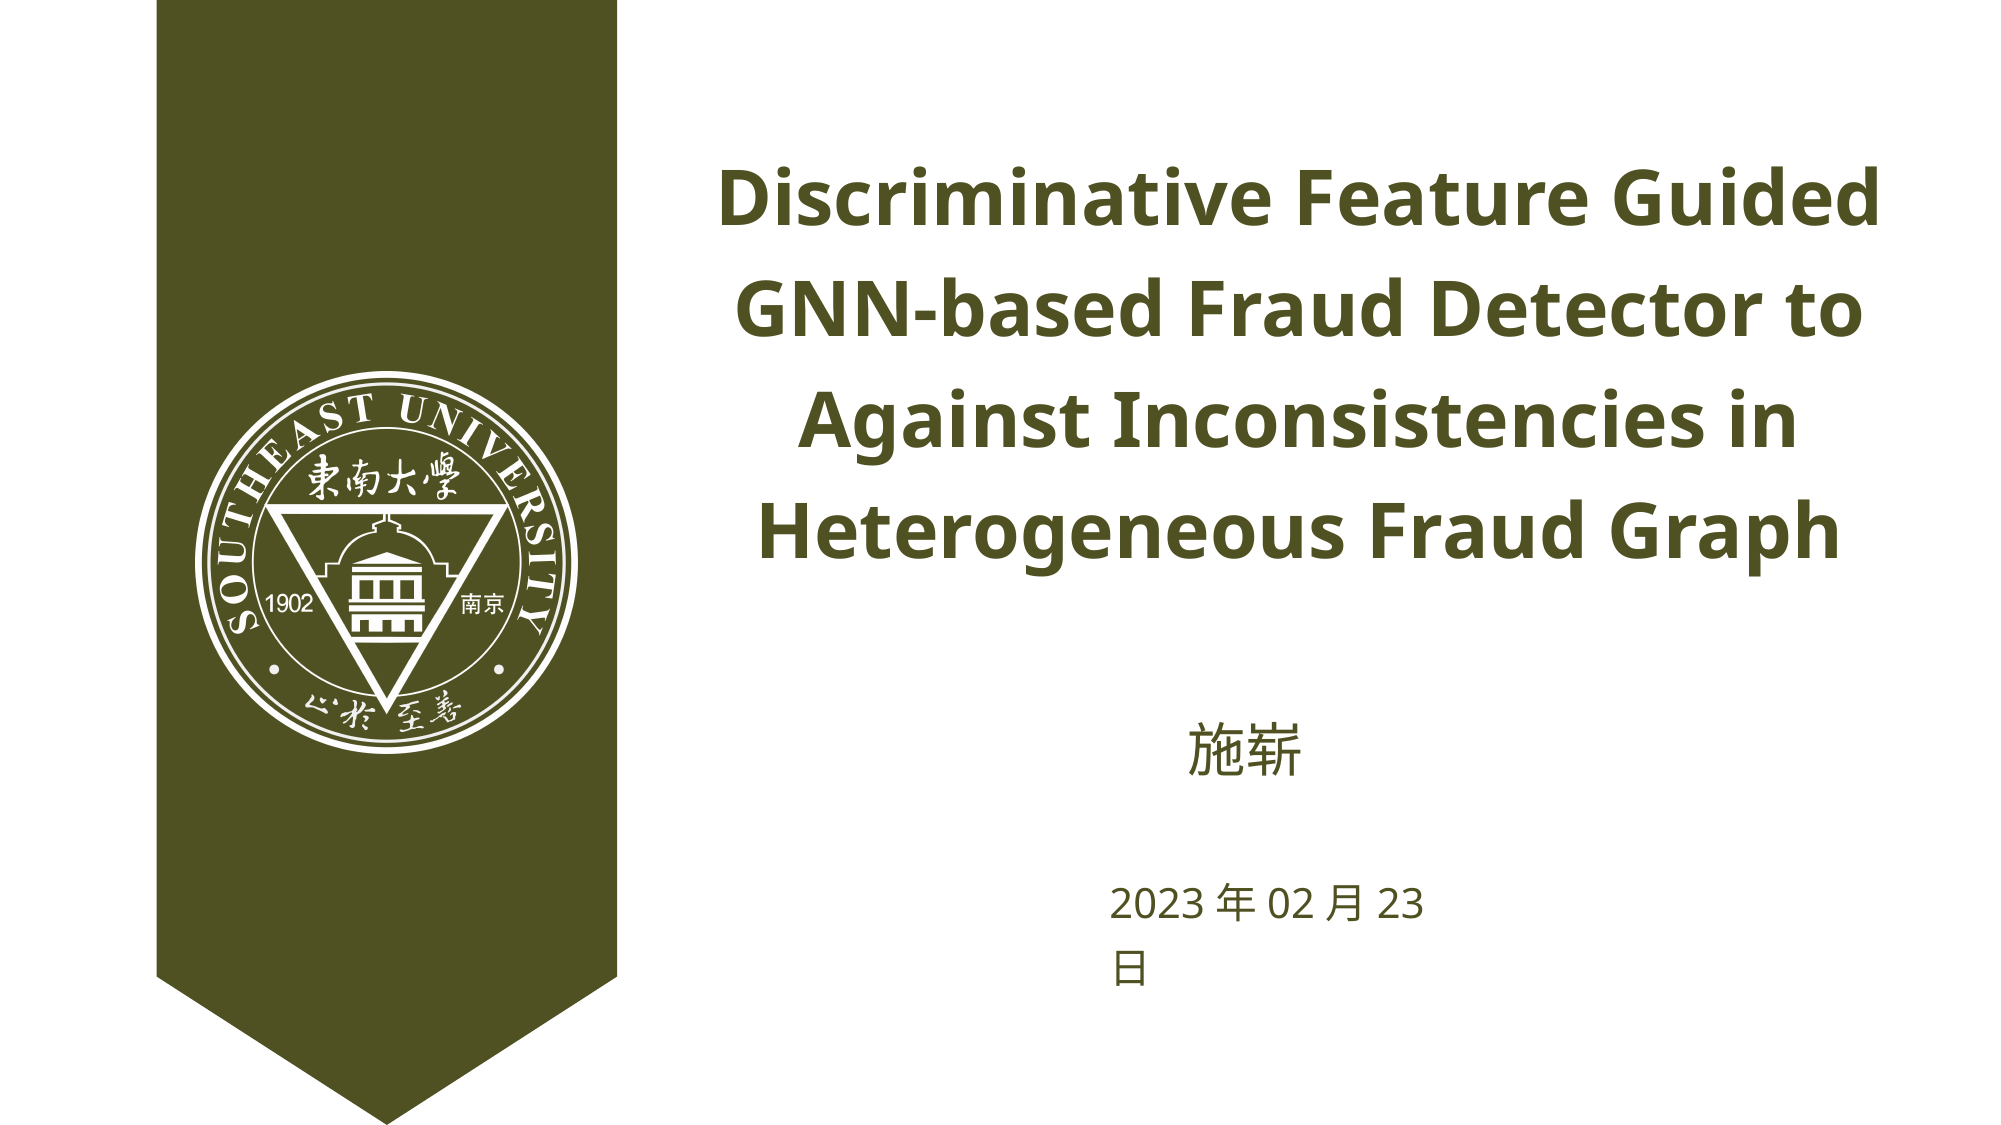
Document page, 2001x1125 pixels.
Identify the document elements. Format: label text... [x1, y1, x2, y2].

text_box 2023年02月23日 [1109, 854, 1450, 999]
text_box 施崭 [1172, 684, 1386, 791]
picture [195, 371, 578, 754]
text_box Discriminative Feature Guided GNN-based Fraud Detector to Against Inconsistencies in Heterogeneous Fraud Graph [636, 122, 1964, 582]
